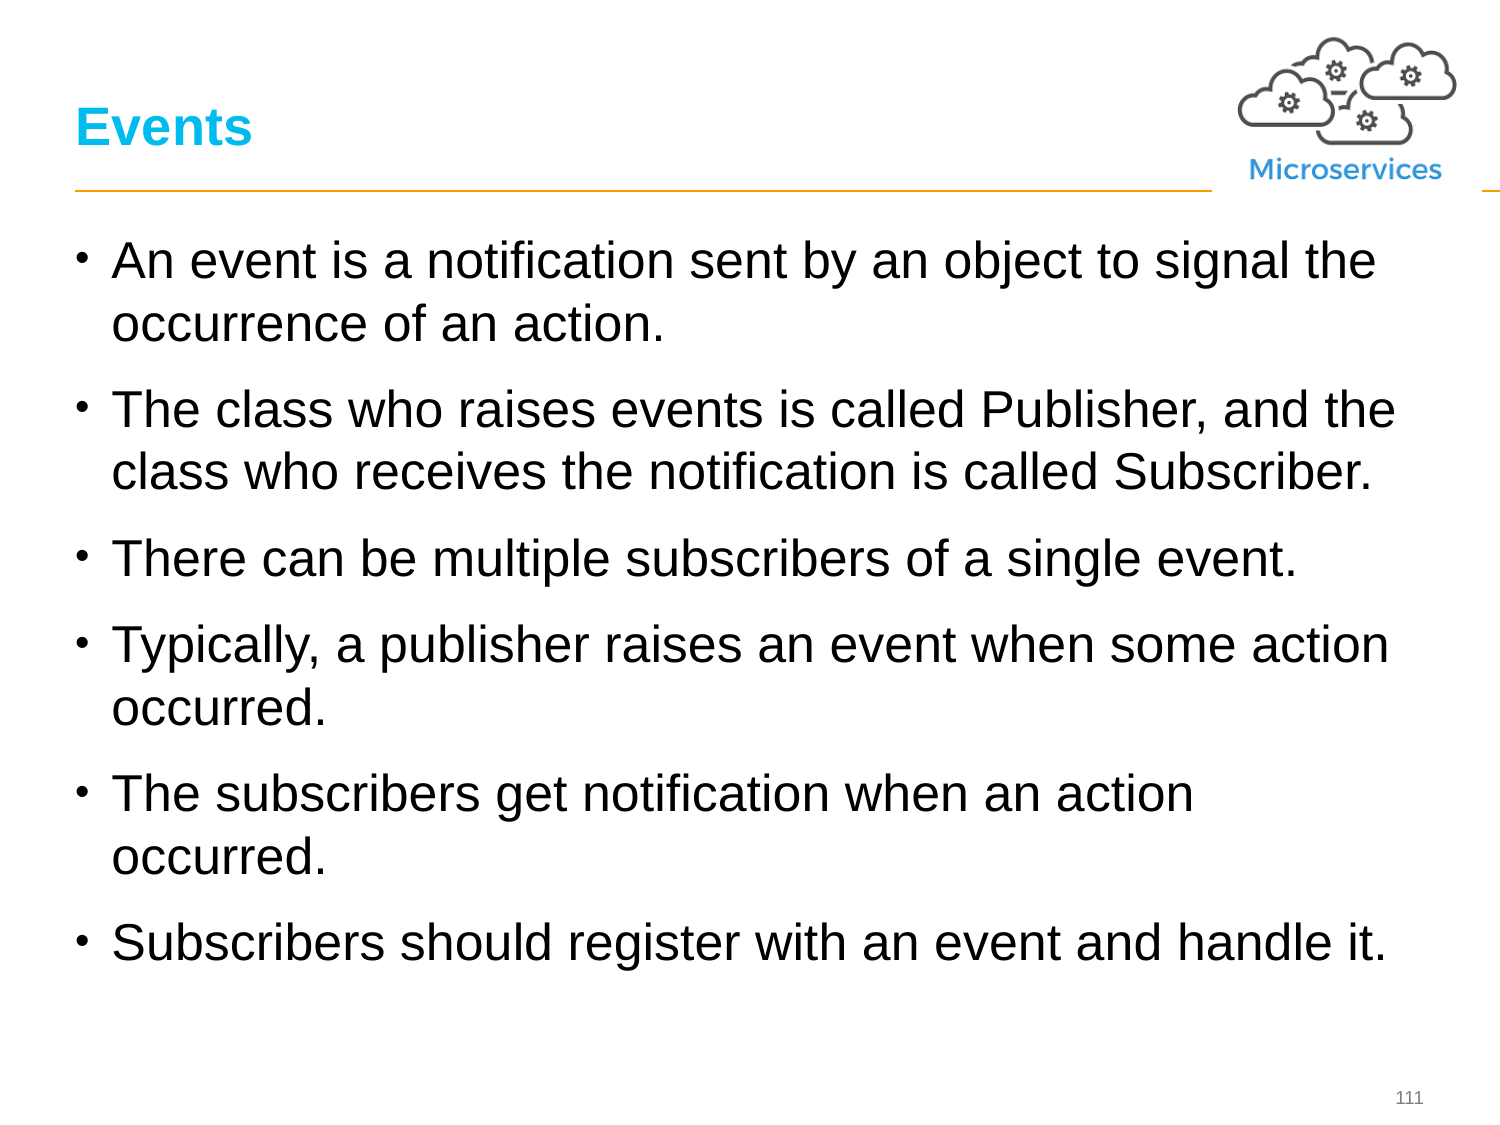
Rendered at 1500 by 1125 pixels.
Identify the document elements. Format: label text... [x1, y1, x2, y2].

list An event is a notification sent by an object to signal the occurrence of an action. The class who raises events is called Publisher, and the class who receives the notification is called Subscriber. There can be multiple subscribers of a single event. Typically, a publisher raises an event when some action occurred. The subscribers get notification when an action occurred. Subscribers should register with an event and handle it. [75, 226, 1425, 1063]
picture [1212, 1, 1482, 203]
title Events [75, 27, 1422, 157]
